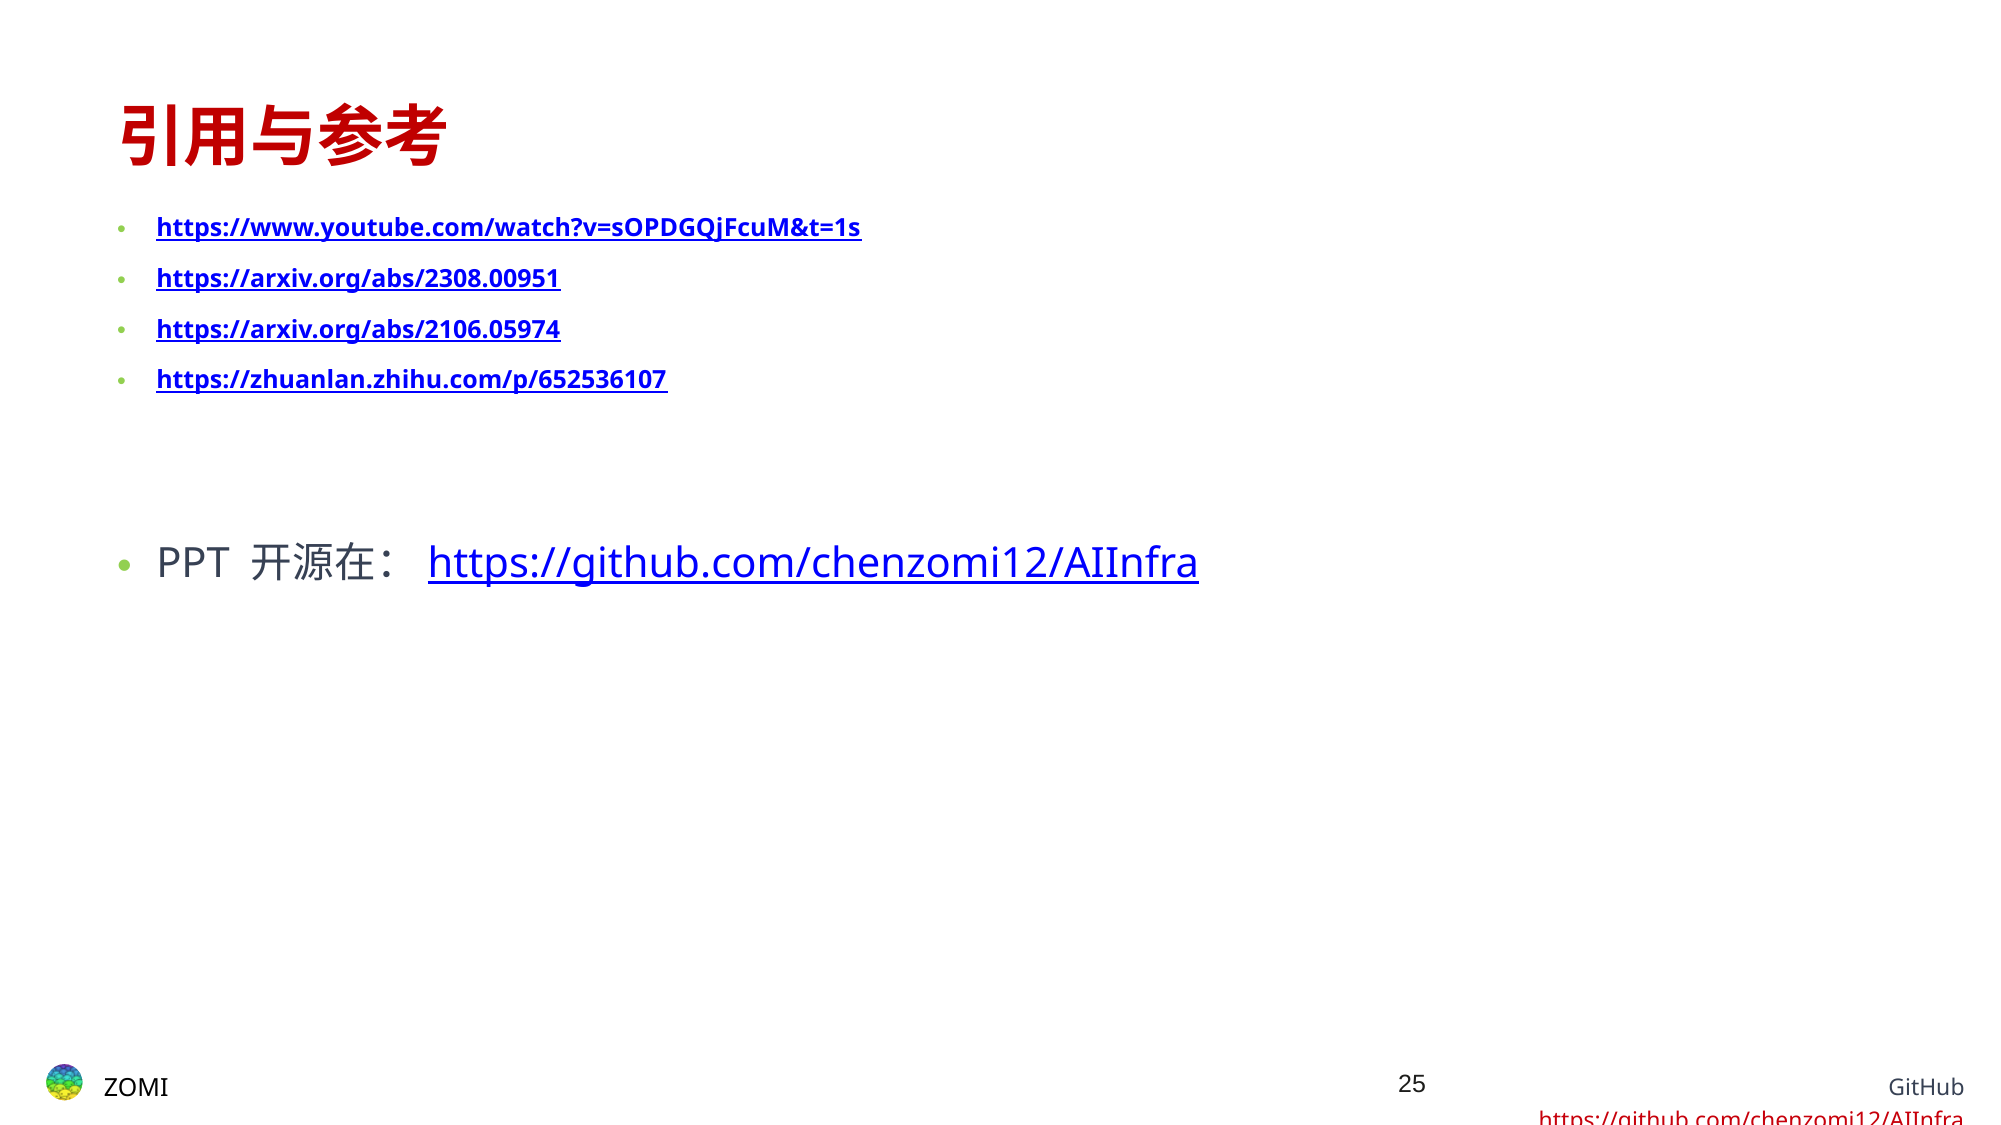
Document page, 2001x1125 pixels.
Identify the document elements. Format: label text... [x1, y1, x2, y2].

list https://www.youtube.com/watch?v=sOPDGQjFcuM&t=1s https://arxiv.org/abs/2308.00951 https://arxiv.org/abs/2106.05974 https://zhuanlan.zhihu.com/p/652536107 PPT 开源在：https://github.com/chenzomi12/AIInfra [102, 204, 1901, 1043]
picture [47, 1065, 82, 1100]
title 引用与参考 [102, 85, 1901, 183]
